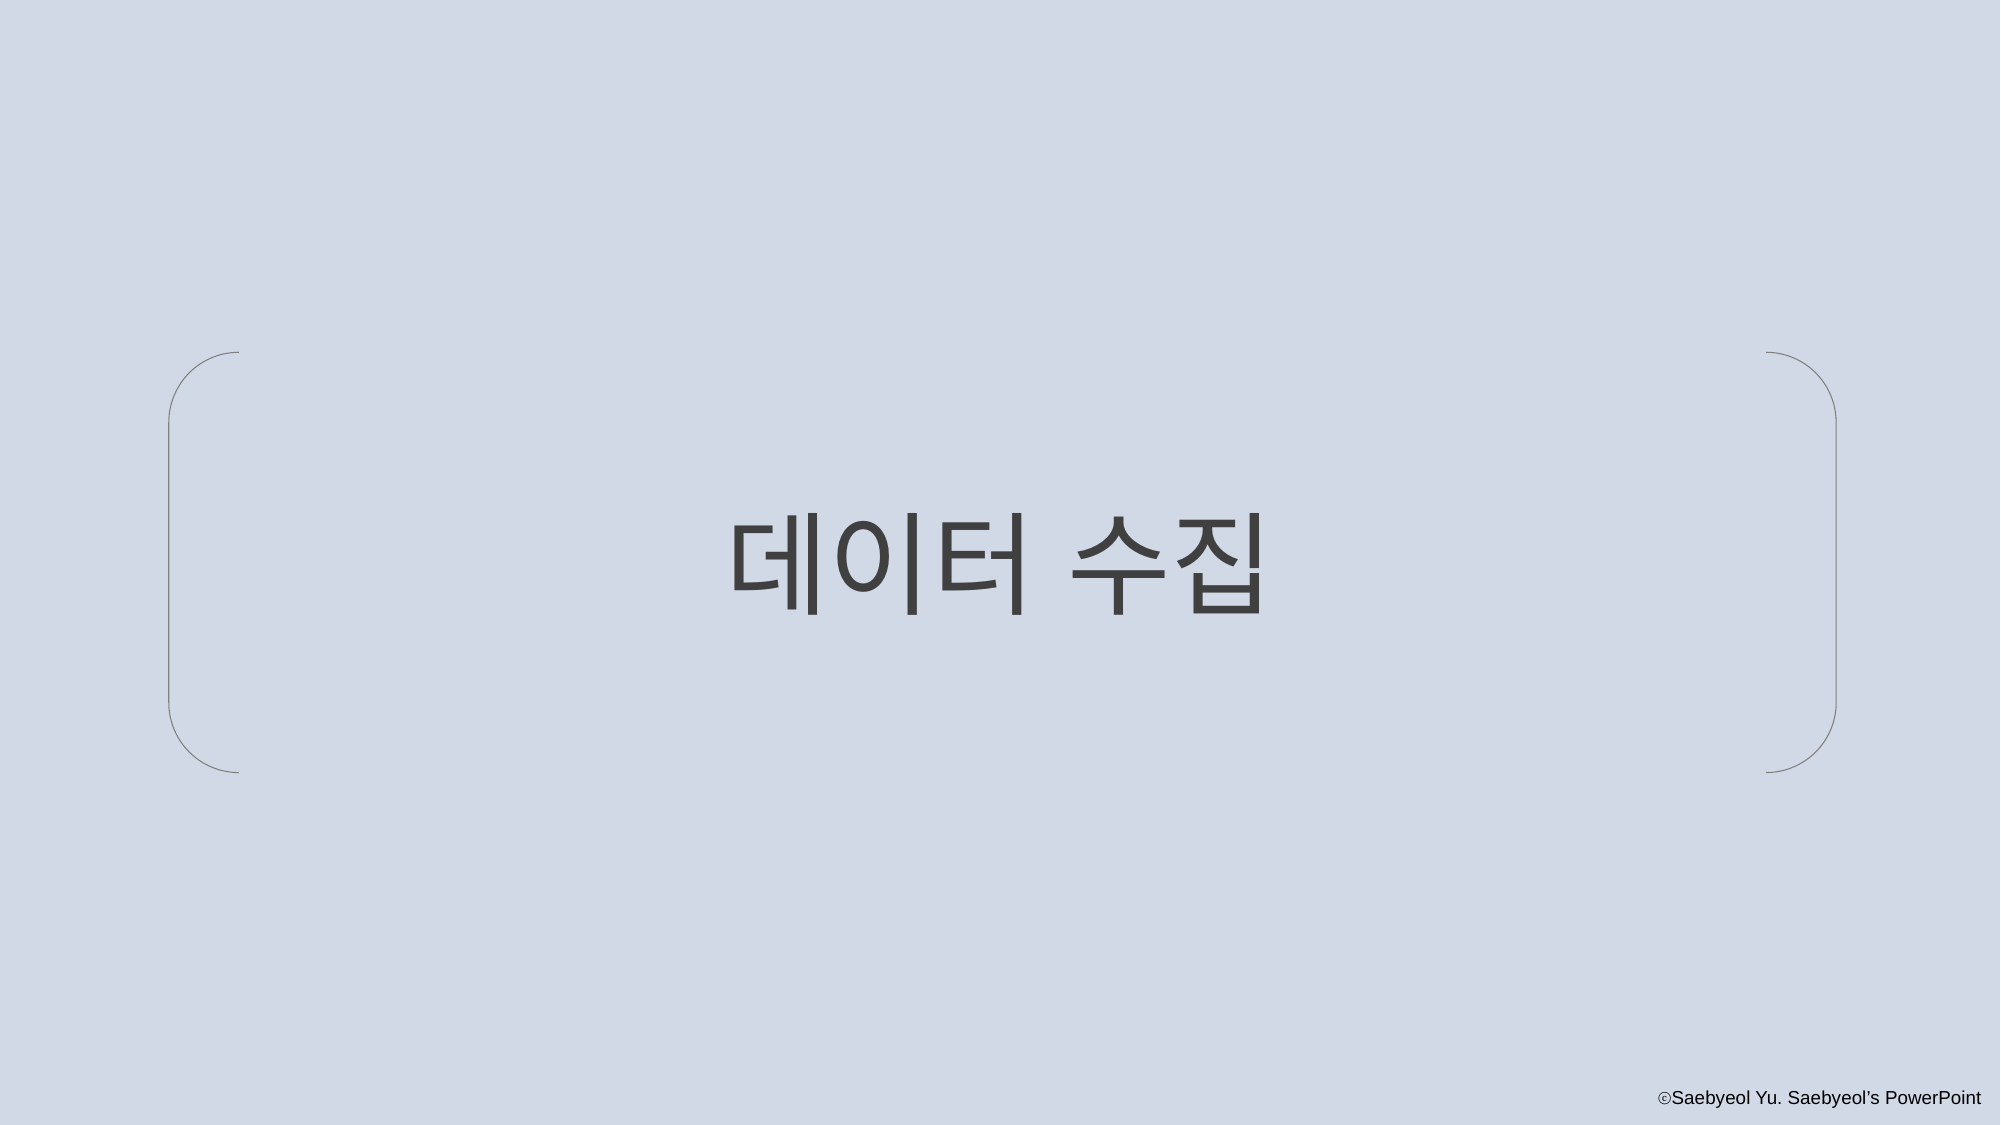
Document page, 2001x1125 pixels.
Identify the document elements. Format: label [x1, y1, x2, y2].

text_box [168, 351, 1837, 774]
